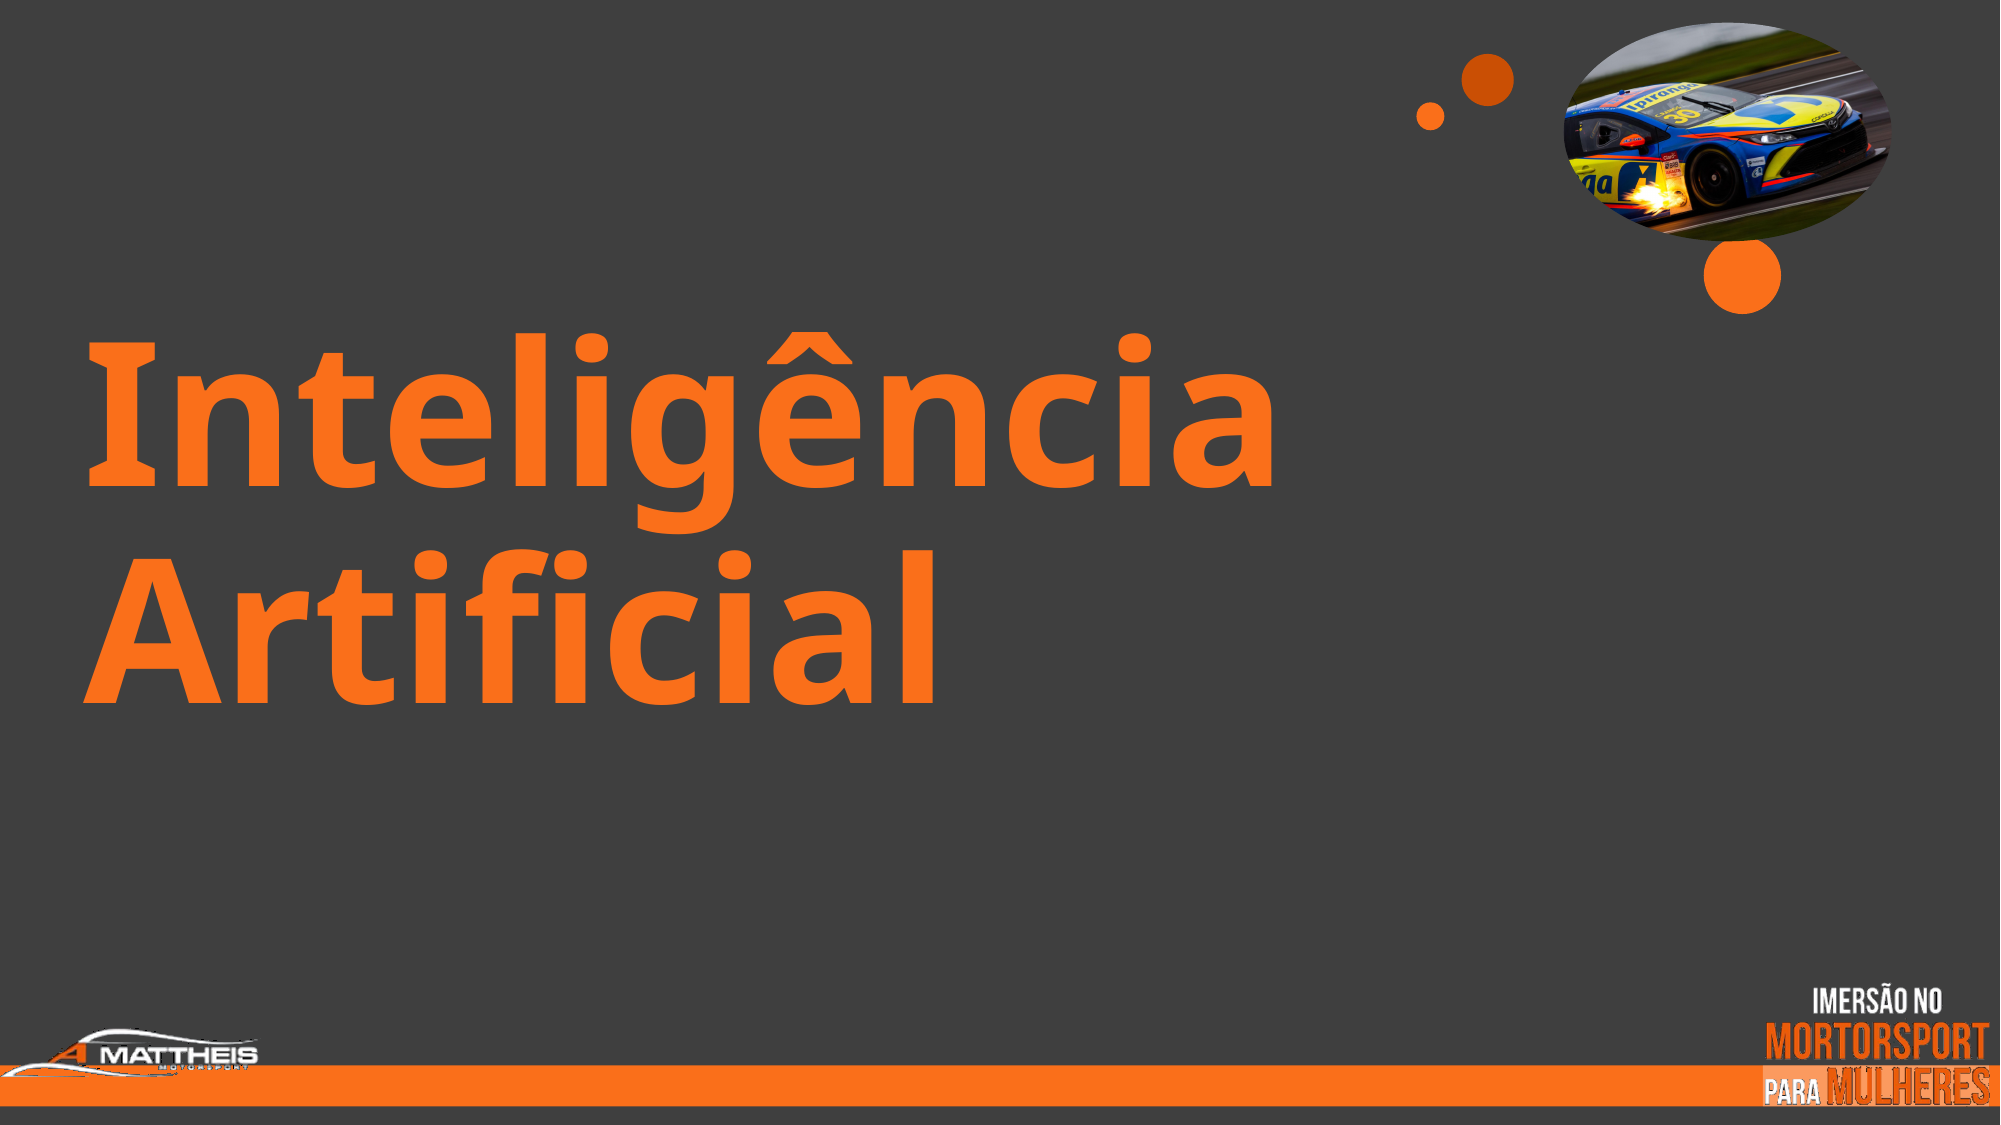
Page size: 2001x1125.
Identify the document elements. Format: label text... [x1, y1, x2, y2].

picture [0, 1028, 261, 1077]
picture [1563, 22, 1892, 242]
title Inteligência Artificial [69, 305, 1640, 833]
picture [1765, 982, 1990, 1107]
